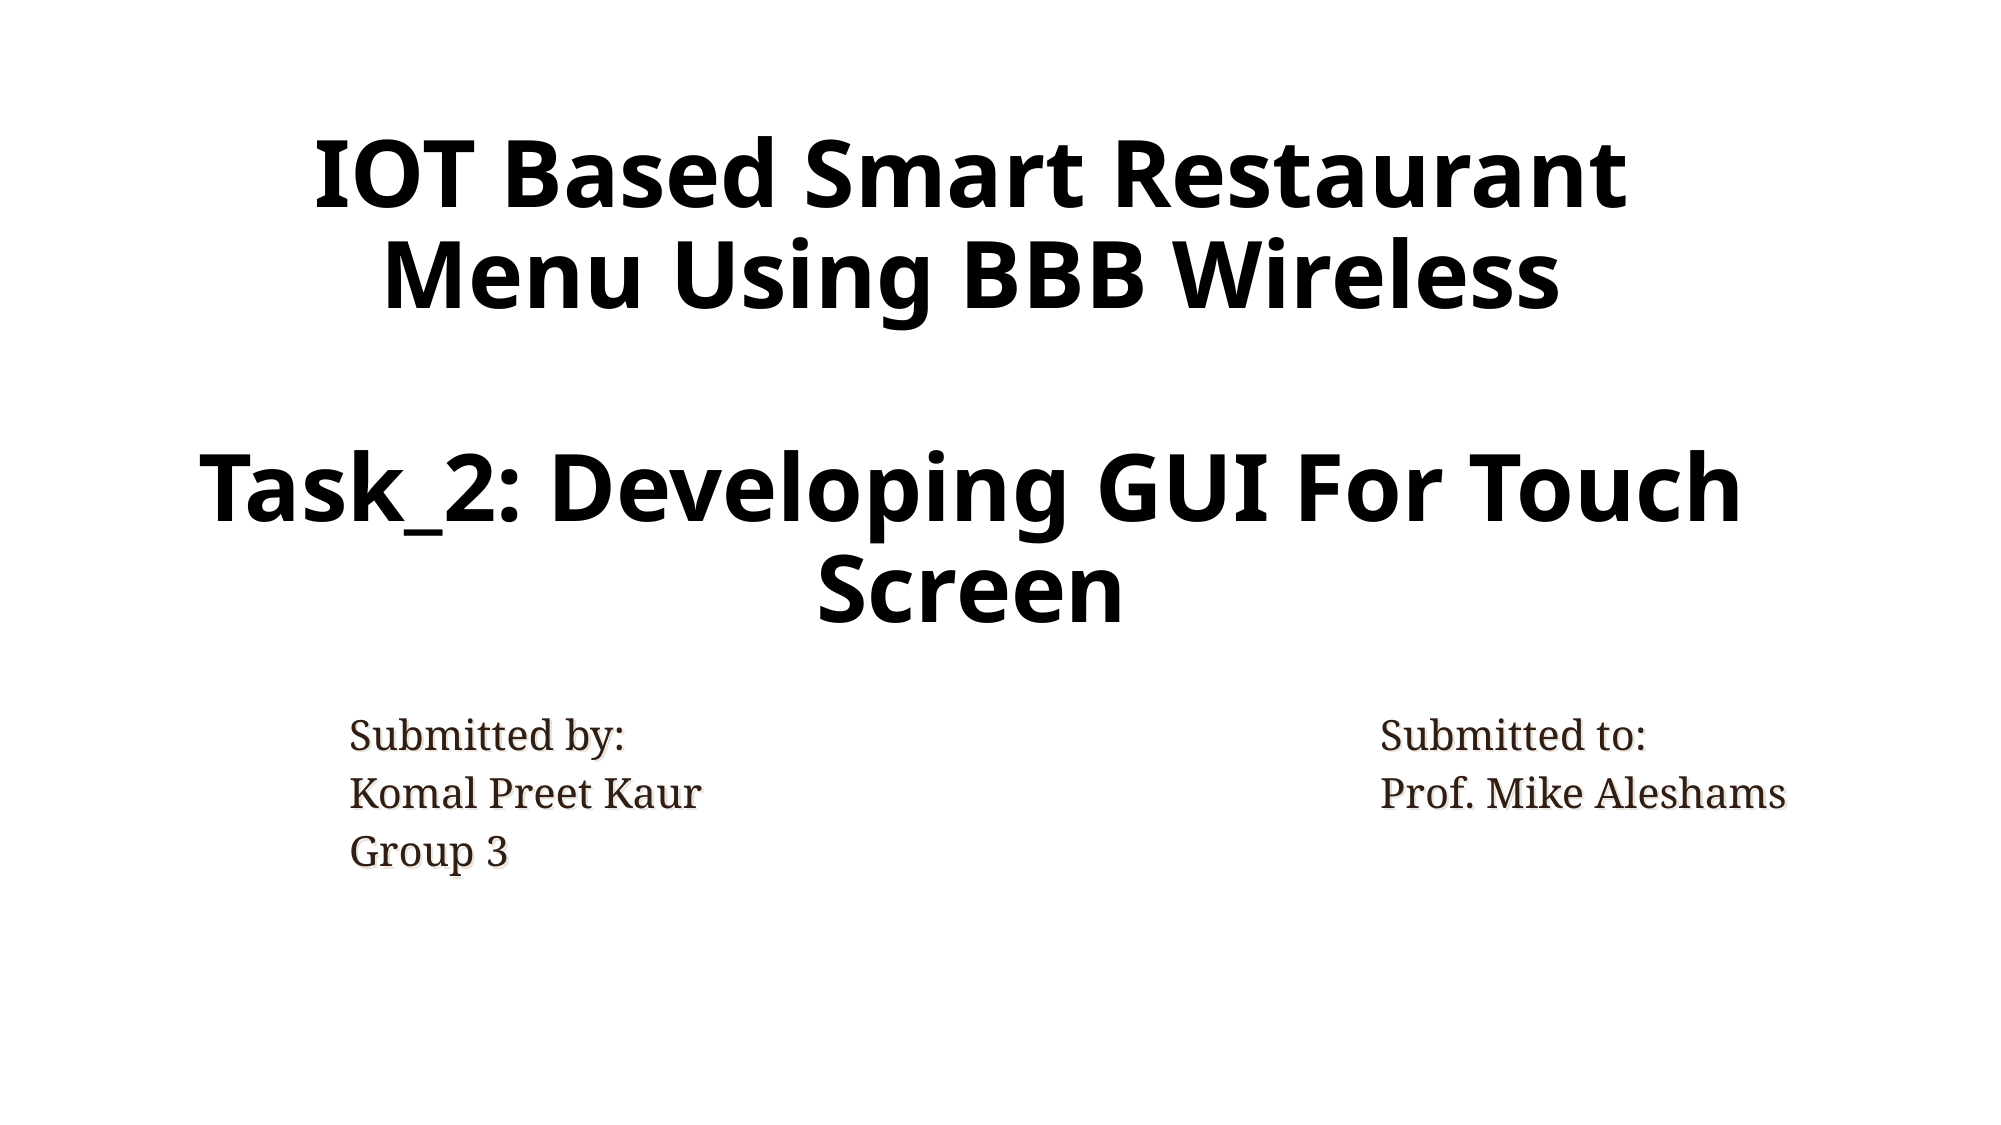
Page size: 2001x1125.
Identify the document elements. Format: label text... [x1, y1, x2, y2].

text_box Submitted by: Komal Preet Kaur Group 3 [334, 700, 843, 914]
text_box IoT Based Smart Restaurant Menu Using BBB Wireless Task_2: Developing GUI For Touch Screen [166, 119, 1777, 651]
text_box Submitted to: Prof. Mike Aleshams [1365, 700, 1874, 914]
